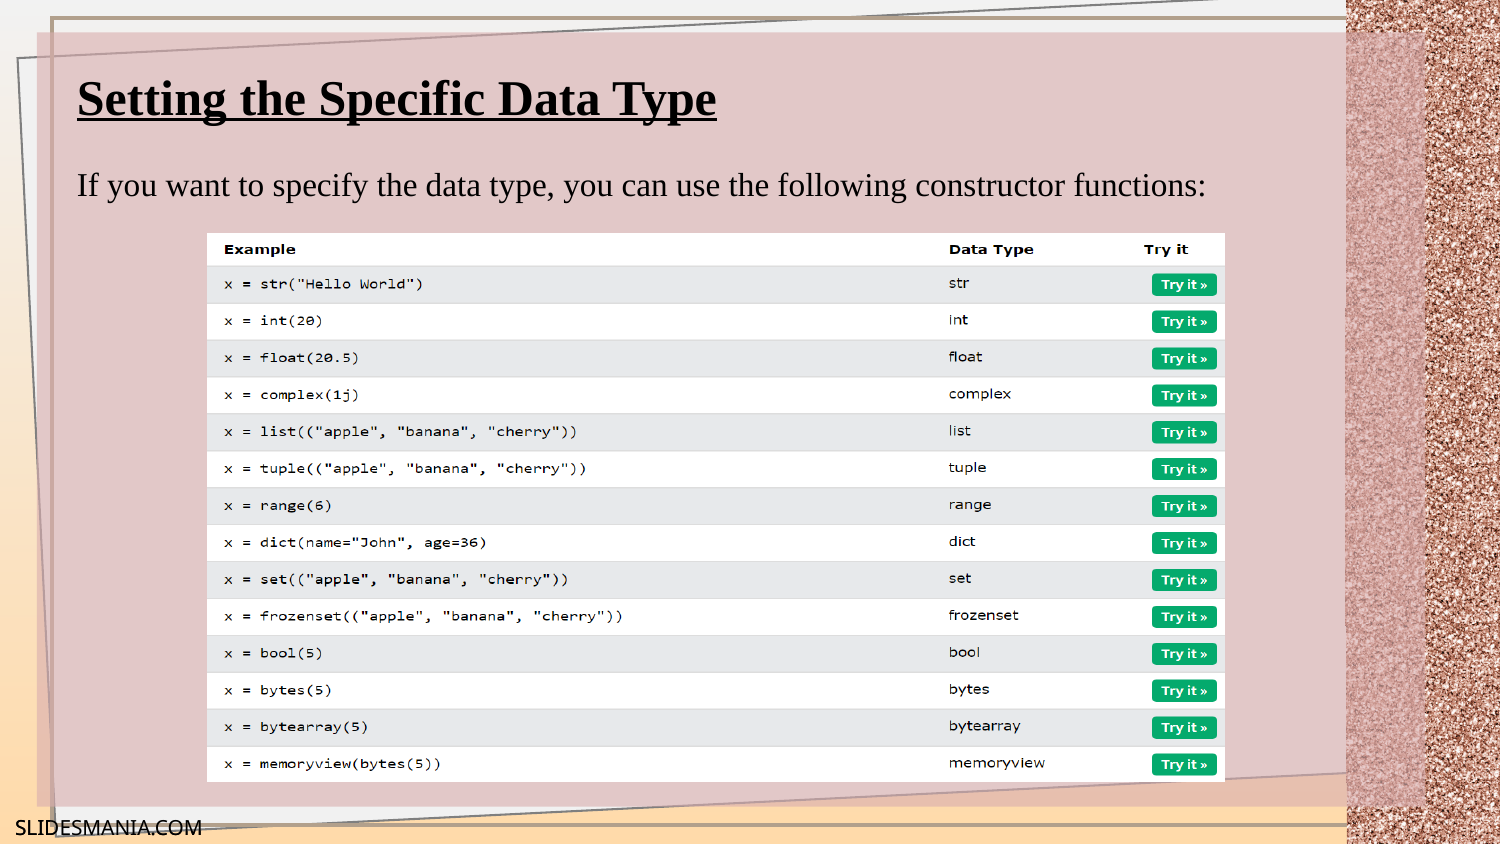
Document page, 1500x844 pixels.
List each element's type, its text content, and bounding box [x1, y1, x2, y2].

picture [206, 233, 1226, 783]
text_box If you want to specify the data type, you can use the following constructor functions: [62, 155, 1352, 211]
text_box Setting the Specific Data Type [62, 57, 815, 133]
picture [1346, 0, 1500, 844]
